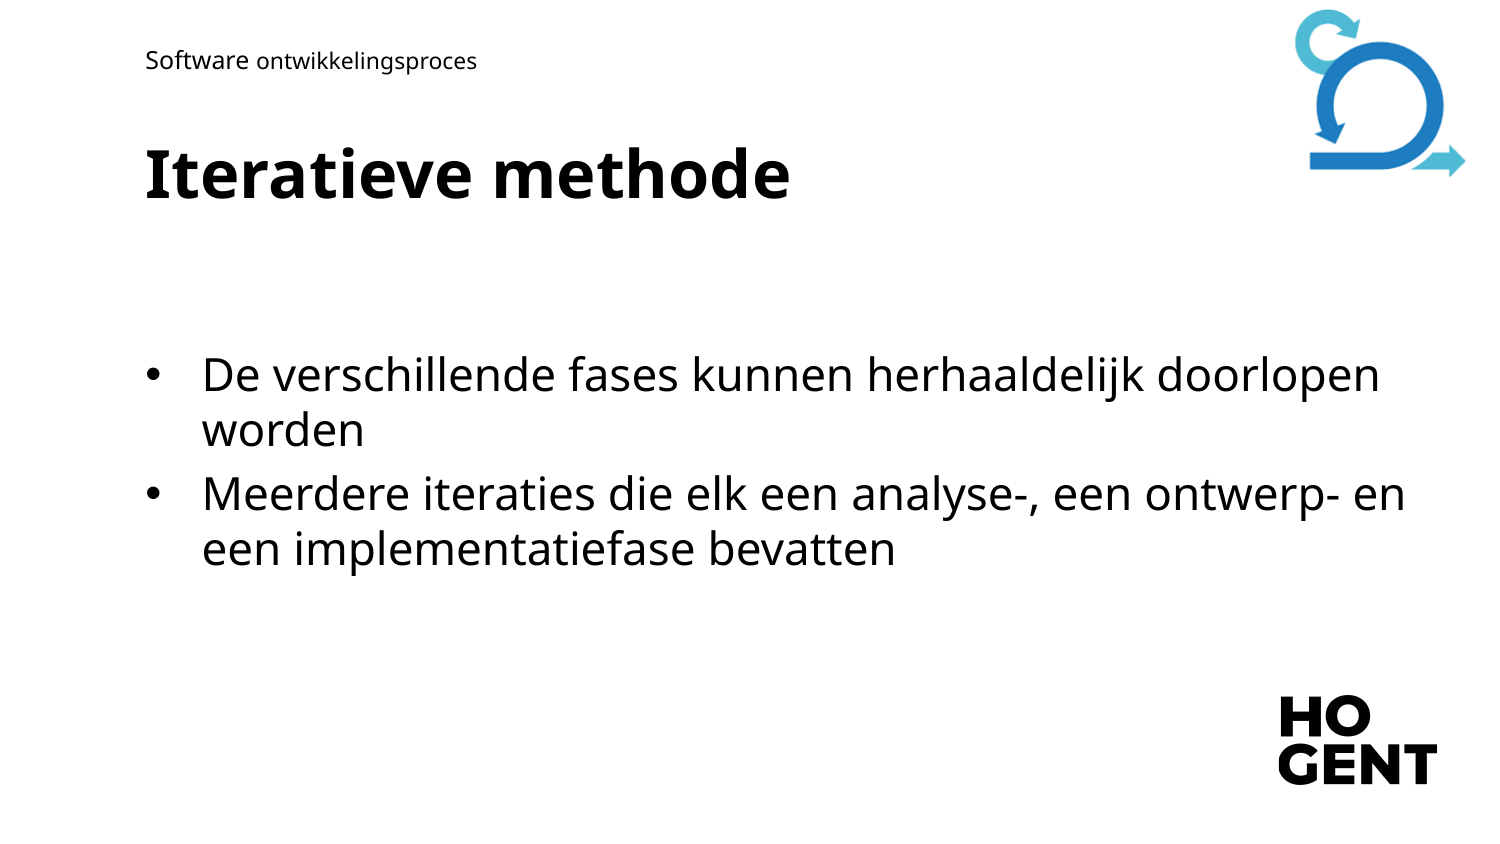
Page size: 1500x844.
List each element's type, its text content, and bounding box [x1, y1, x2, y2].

title Iteratieve methode [130, 124, 1481, 225]
text_box Software ontwikkelingsproces [130, 37, 763, 94]
picture [1279, 4, 1481, 183]
list De verschillende fases kunnen herhaaldelijk doorlopen worden Meerdere iteraties die elk een analyse-, een ontwerp- en een implementatiefase bevatten [130, 230, 1481, 691]
